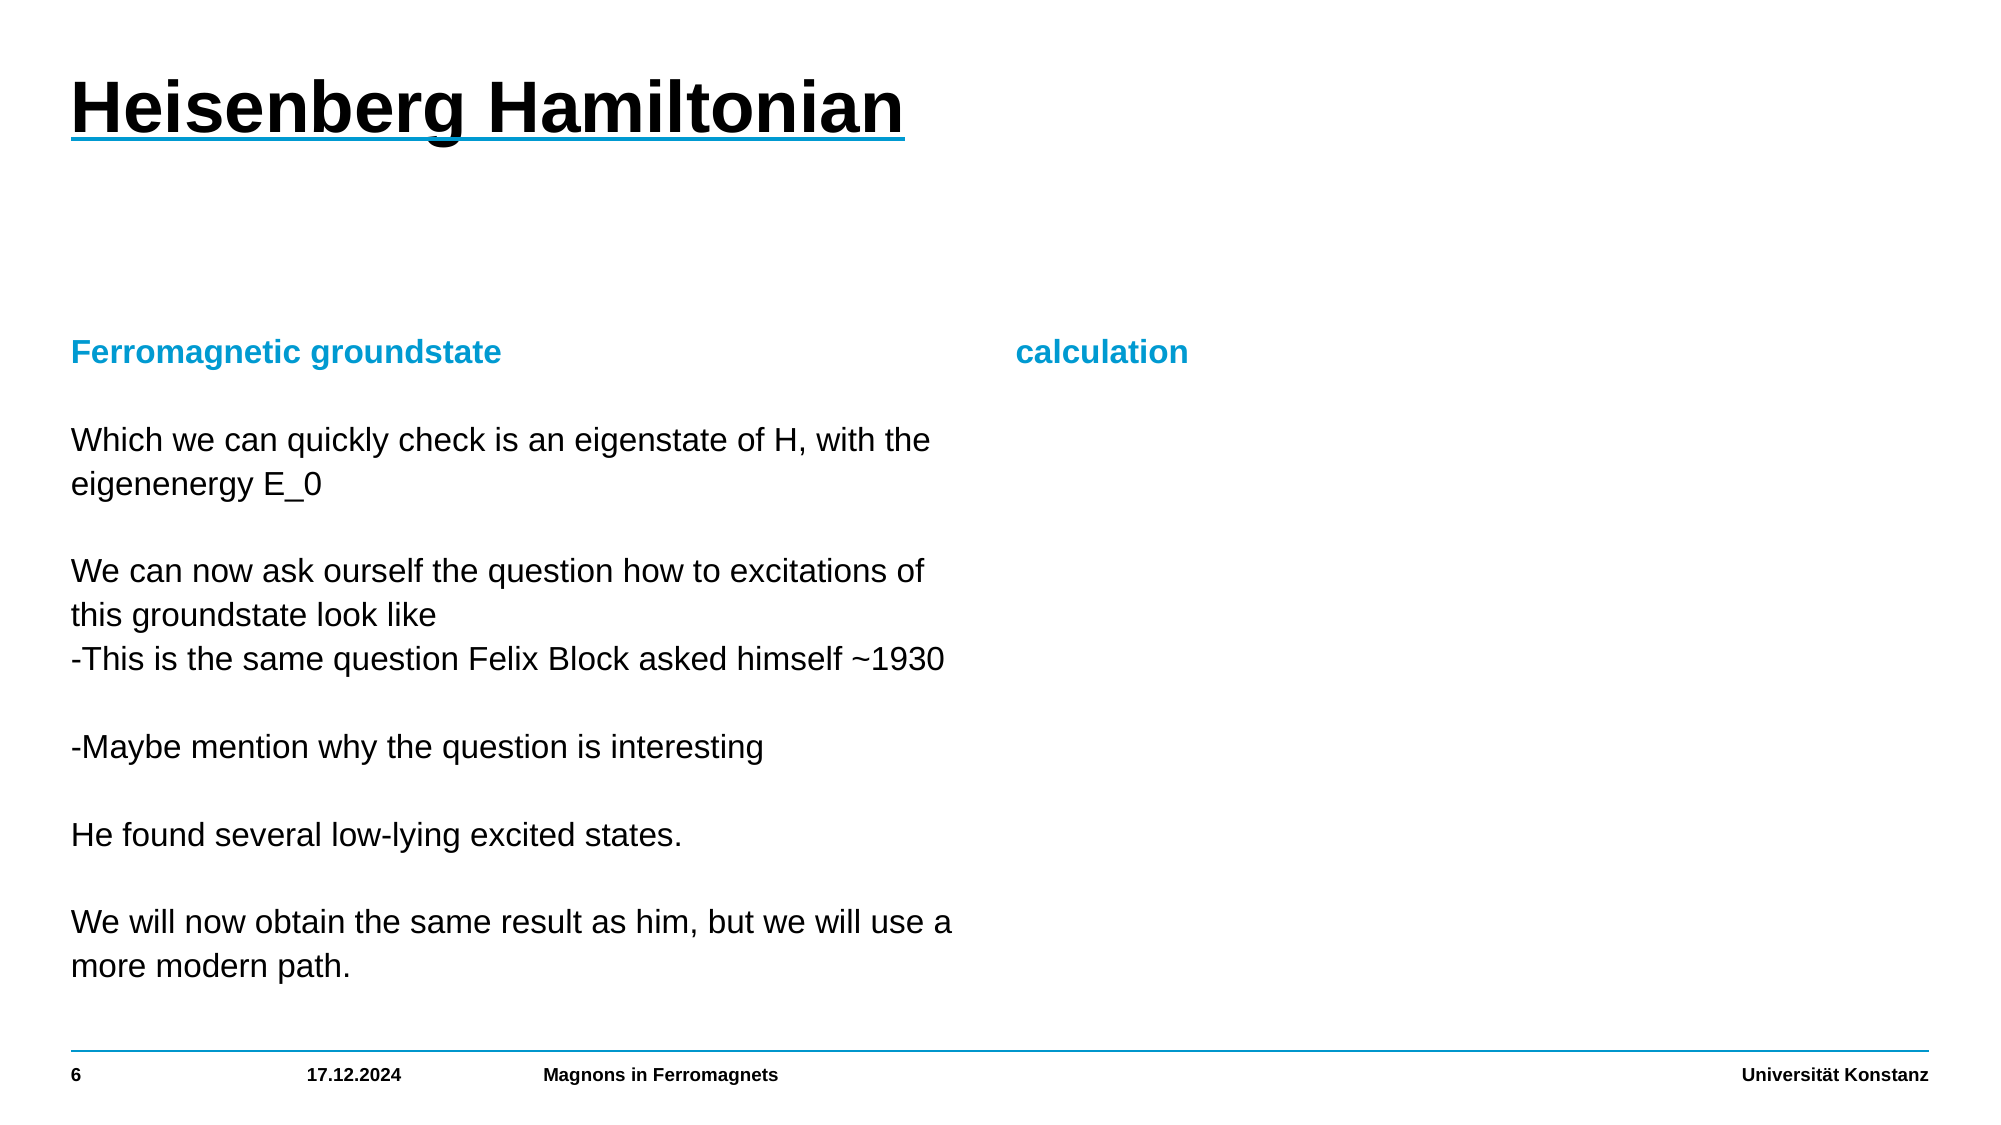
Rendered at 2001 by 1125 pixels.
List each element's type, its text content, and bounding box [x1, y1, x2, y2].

title Heisenberg Hamiltonian [70, 66, 1457, 268]
footer Magnons in Ferromagnets [543, 1058, 1489, 1094]
slide_number 6 [70, 1058, 276, 1094]
list calculation [1015, 326, 1930, 1000]
list Ferromagnetic groundstate Which we can quickly check is an eigenstate of H, with the eigenenergy E_0 We can now ask ourself the question how to excitations of this groundstate look like -This is the same question Felix Block asked himself ~1930 -Maybe mention why the question is interesting He found several low-lying excited states. We will now obtain the same result as him, but we will use a more modern path. [70, 326, 985, 1000]
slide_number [306, 1058, 512, 1094]
